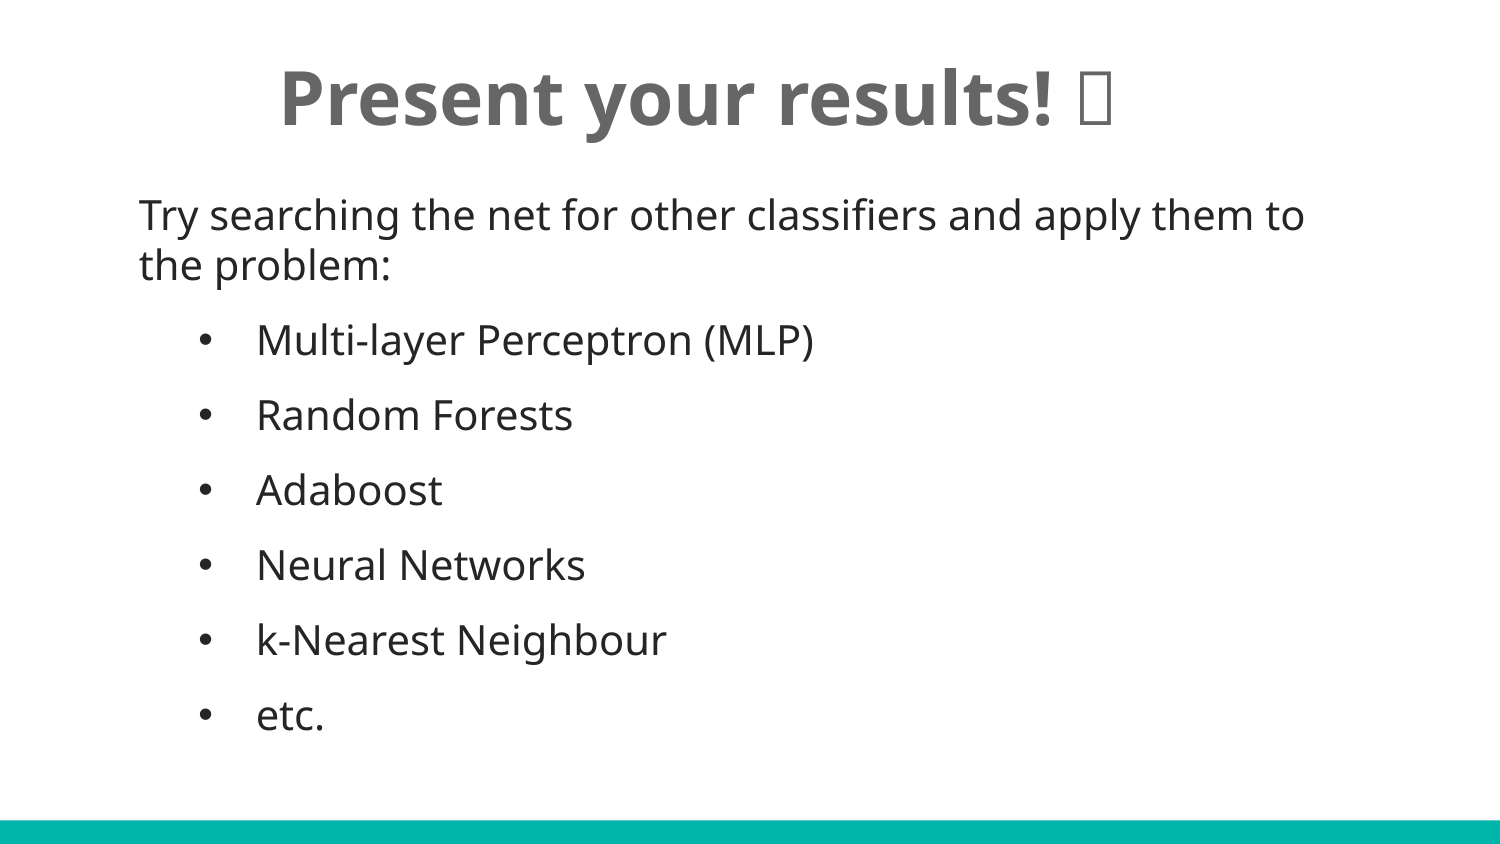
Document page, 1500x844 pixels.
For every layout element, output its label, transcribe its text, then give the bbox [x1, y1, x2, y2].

title Present your results!  [79, 33, 1318, 158]
list Try searching the net for other classifiers and apply them to the problem: Multi-layer Perceptron (MLP) Random Forests Adaboost Neural Networks k-Nearest Neighbour etc. [123, 173, 1371, 791]
